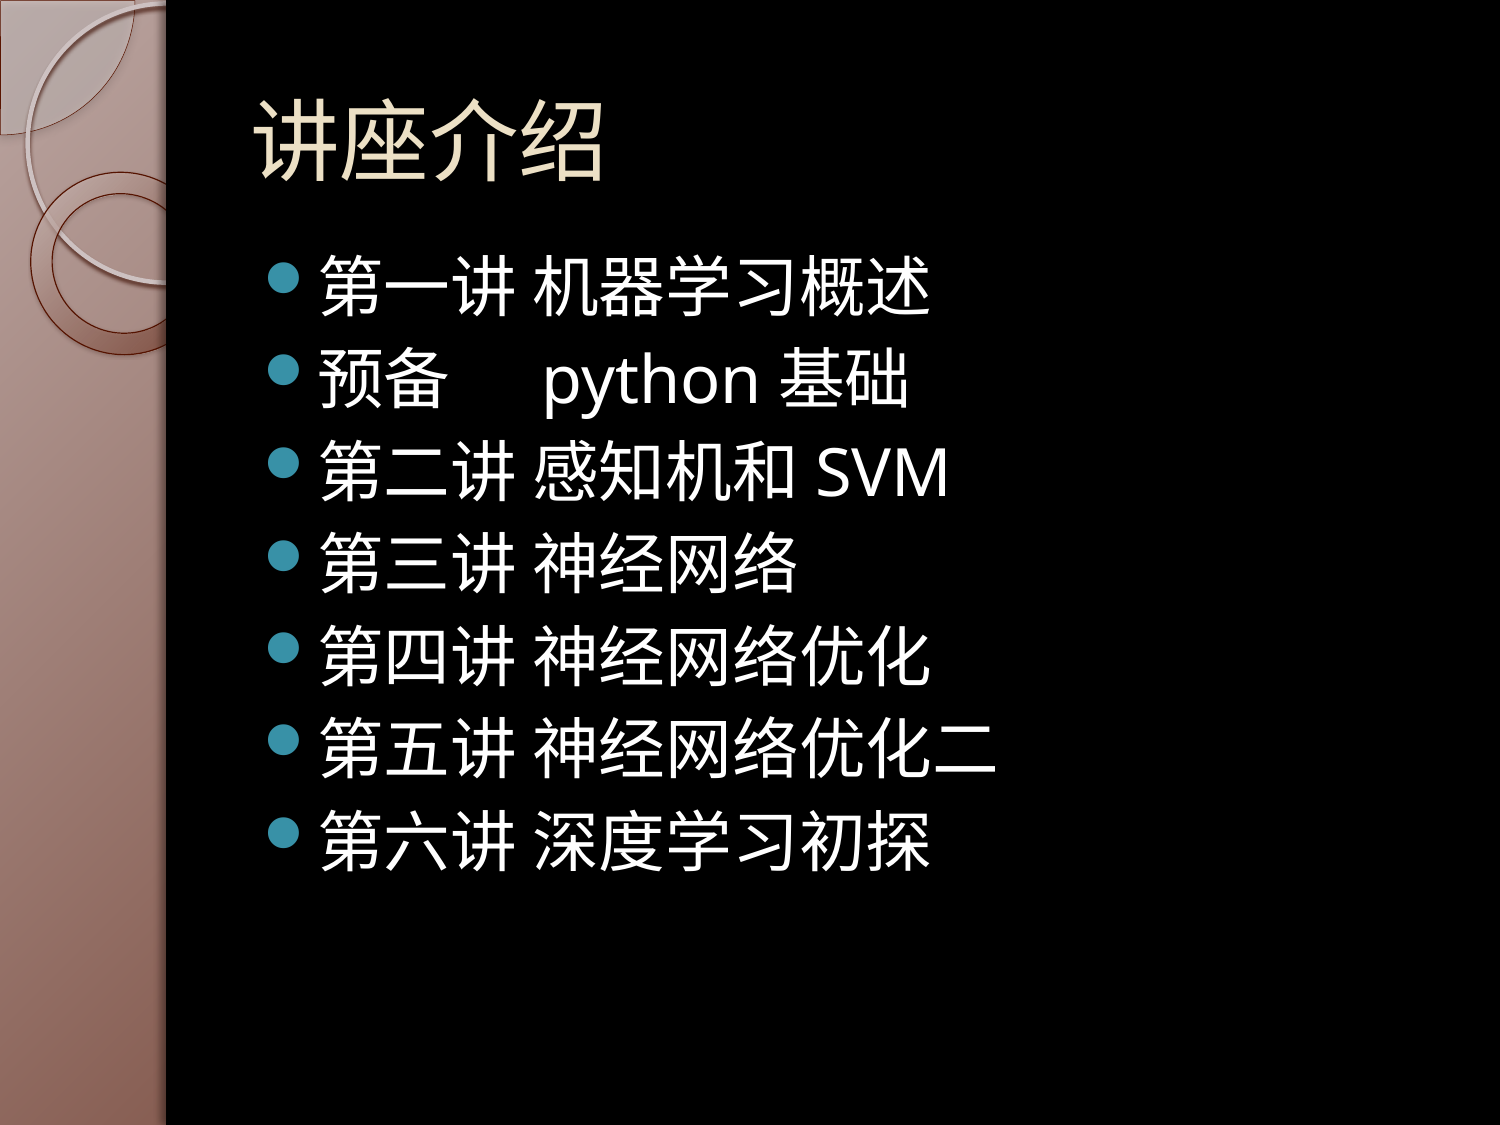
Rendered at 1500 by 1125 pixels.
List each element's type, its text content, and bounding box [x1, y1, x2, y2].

title 讲座介绍 [235, 45, 1466, 233]
list 第一讲 机器学习概述 预备 python基础 第二讲 感知机和SVM 第三讲 神经网络 第四讲 神经网络优化 第五讲 神经网络优化二 第六讲 深度学习初探 [235, 237, 1466, 1025]
